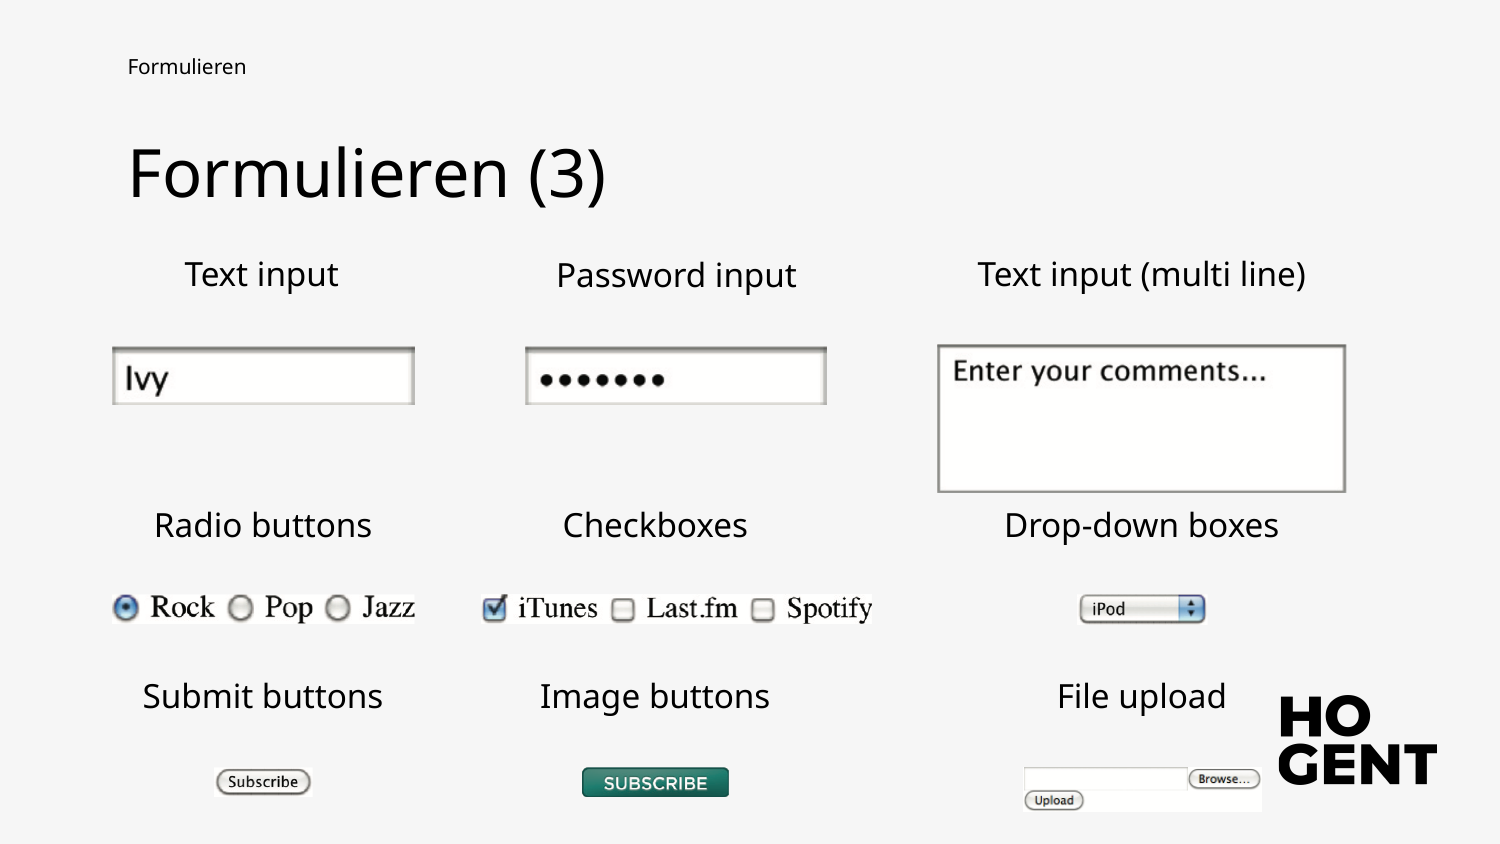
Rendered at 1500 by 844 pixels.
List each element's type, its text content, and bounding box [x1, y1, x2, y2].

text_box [112, 245, 1347, 812]
text_box Formulieren (3) [112, 122, 1388, 236]
list Formulieren [112, 46, 788, 100]
